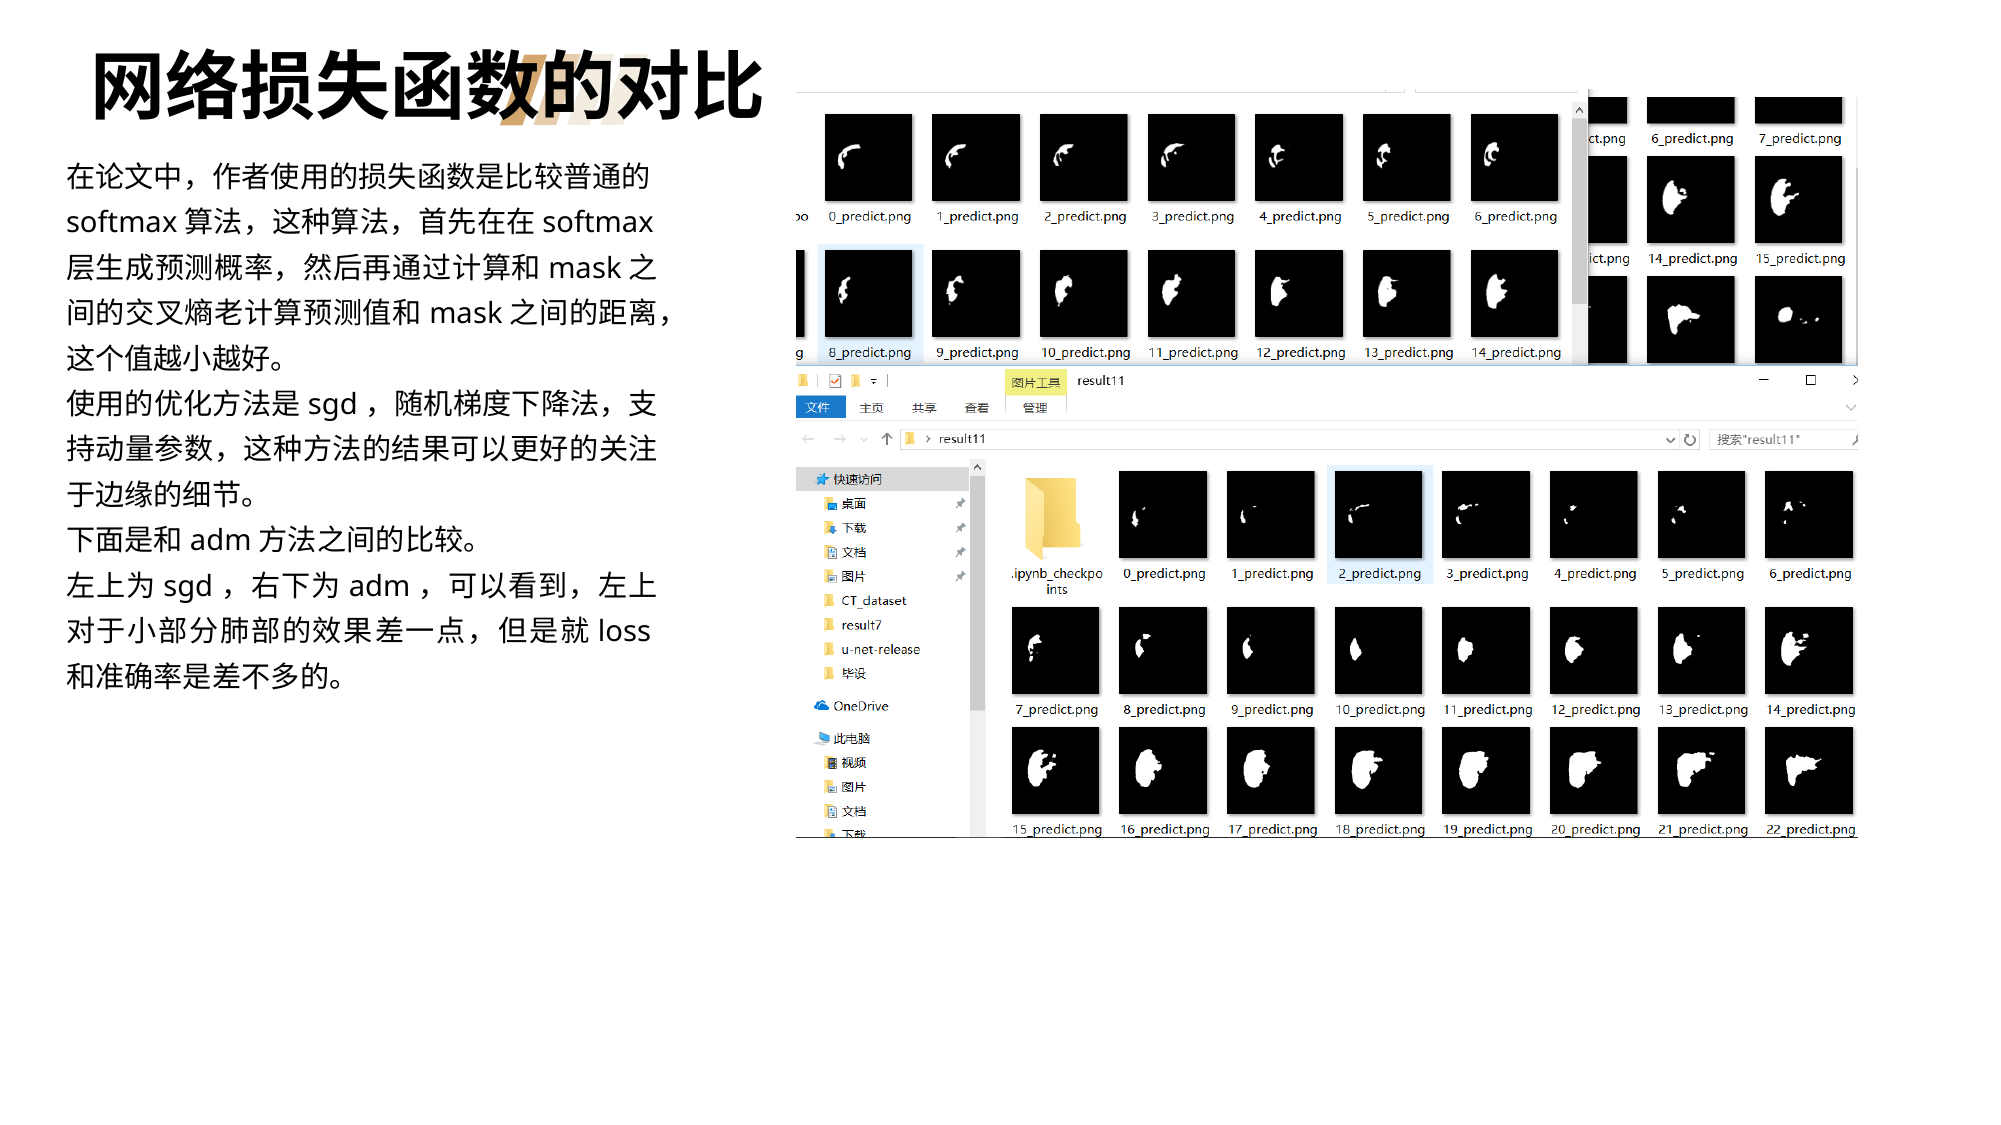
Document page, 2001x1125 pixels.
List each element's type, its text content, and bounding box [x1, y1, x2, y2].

list 网络损失函数的对比 [75, 41, 1294, 138]
picture [796, 89, 1858, 838]
text_box 在论文中，作者使用的损失函数是比较普通的softmax算法，这种算法，首先在在softmax层生成预测概率，然后再通过计算和mask之间的交叉熵老计算预测值和mask之间的距离，这个值越小越好。 使用的优化方法是sgd，随机梯度下降法，支持动量参数，这种方法的结果可以更好的关注于边缘的细节。 下面是和adm方法之间的比较。 左上为sgd，右下为adm，可以看到，左上对于小部分肺部的效果差一点，但是就loss和准确率是差不多的。 [51, 140, 673, 791]
